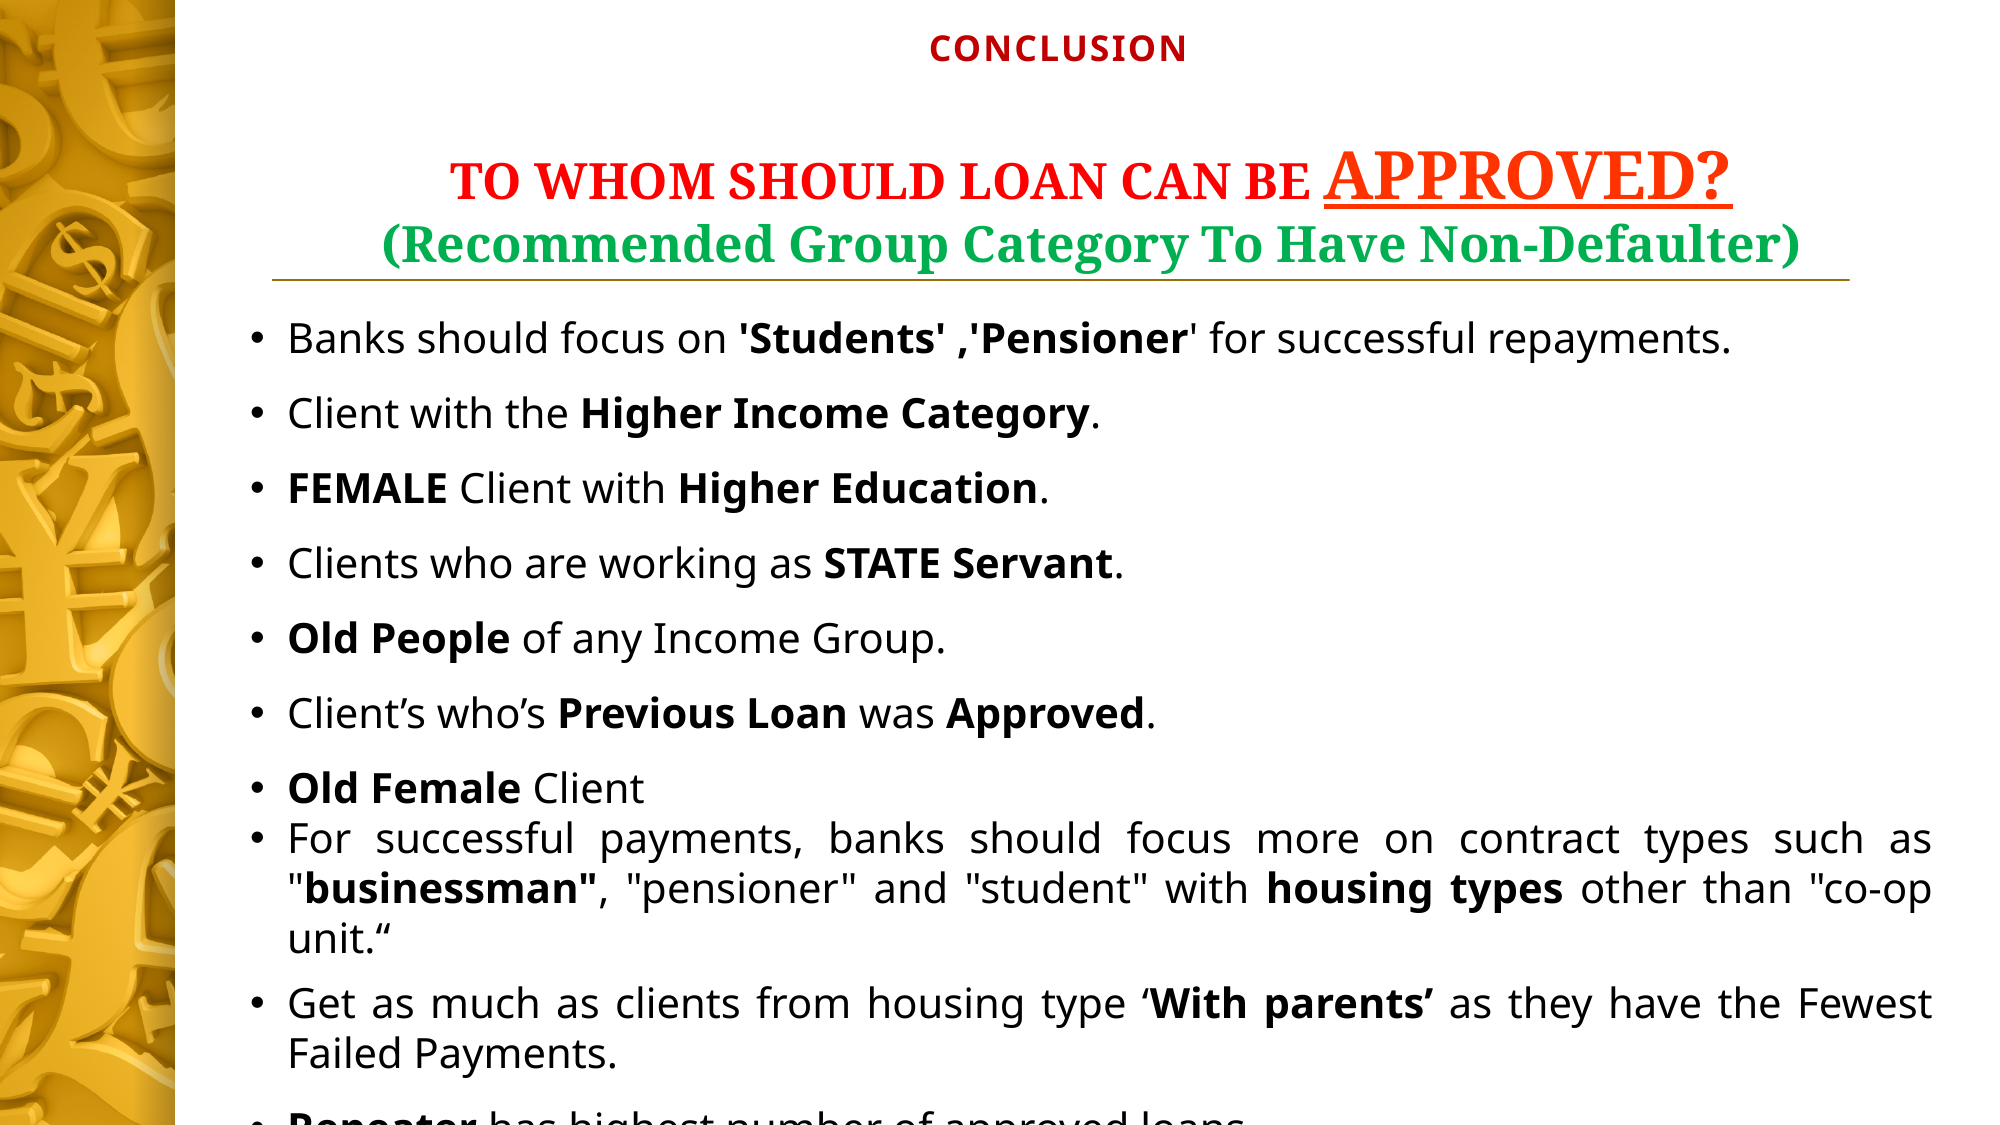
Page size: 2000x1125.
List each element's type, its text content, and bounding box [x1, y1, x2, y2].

list Banks should focus on 'Students' ,'Pensioner' for successful repayments. Client with the Higher Income Category. FEMALE Client with Higher Education. Clients who are working as STATE Servant. Old People of any Income Group. Client’s who’s Previous Loan was Approved. Old Female Client For successful payments, banks should focus more on contract types such as "businessman", "pensioner" and "student" with housing types other than "co-op unit.“ Get as much as clients from housing type ‘With parents’ as they have the Fewest Failed Payments. Repeater has highest number of approved loans. [235, 281, 1948, 1114]
picture [0, 0, 175, 1125]
title CONCLUSION [253, 23, 1866, 122]
text_box TO WHOM SHOULD LOAN CAN BE APPROVED? (Recommended Group Category To Have Non-Defaulter) [208, 125, 1976, 281]
